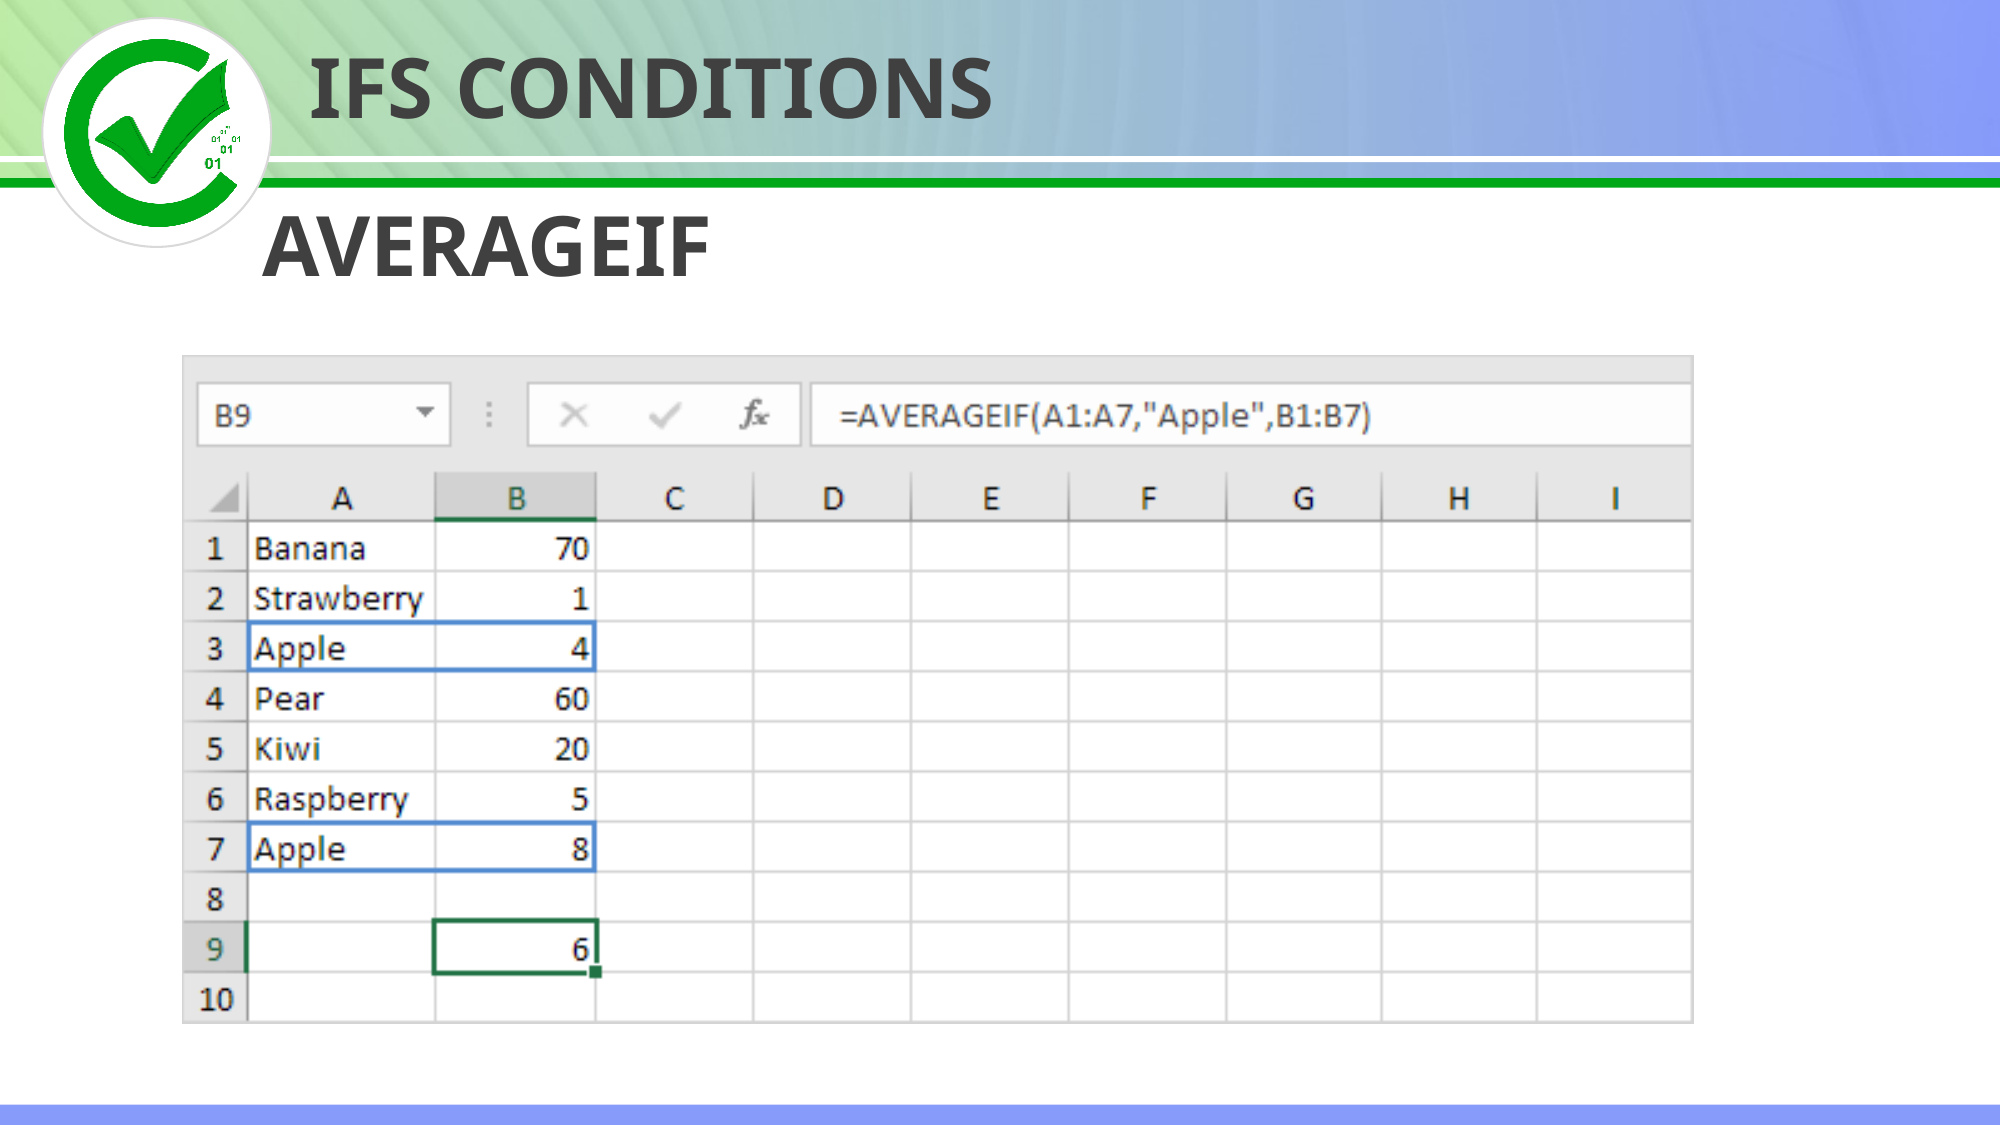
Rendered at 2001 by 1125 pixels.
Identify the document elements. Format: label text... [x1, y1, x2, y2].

picture [0, 163, 50, 178]
picture [182, 355, 1694, 1024]
list IFS CONDITIONS [294, 39, 1936, 148]
picture [264, 163, 2000, 178]
text_box AVERAGEIF [247, 197, 1889, 306]
picture [0, 0, 2000, 227]
